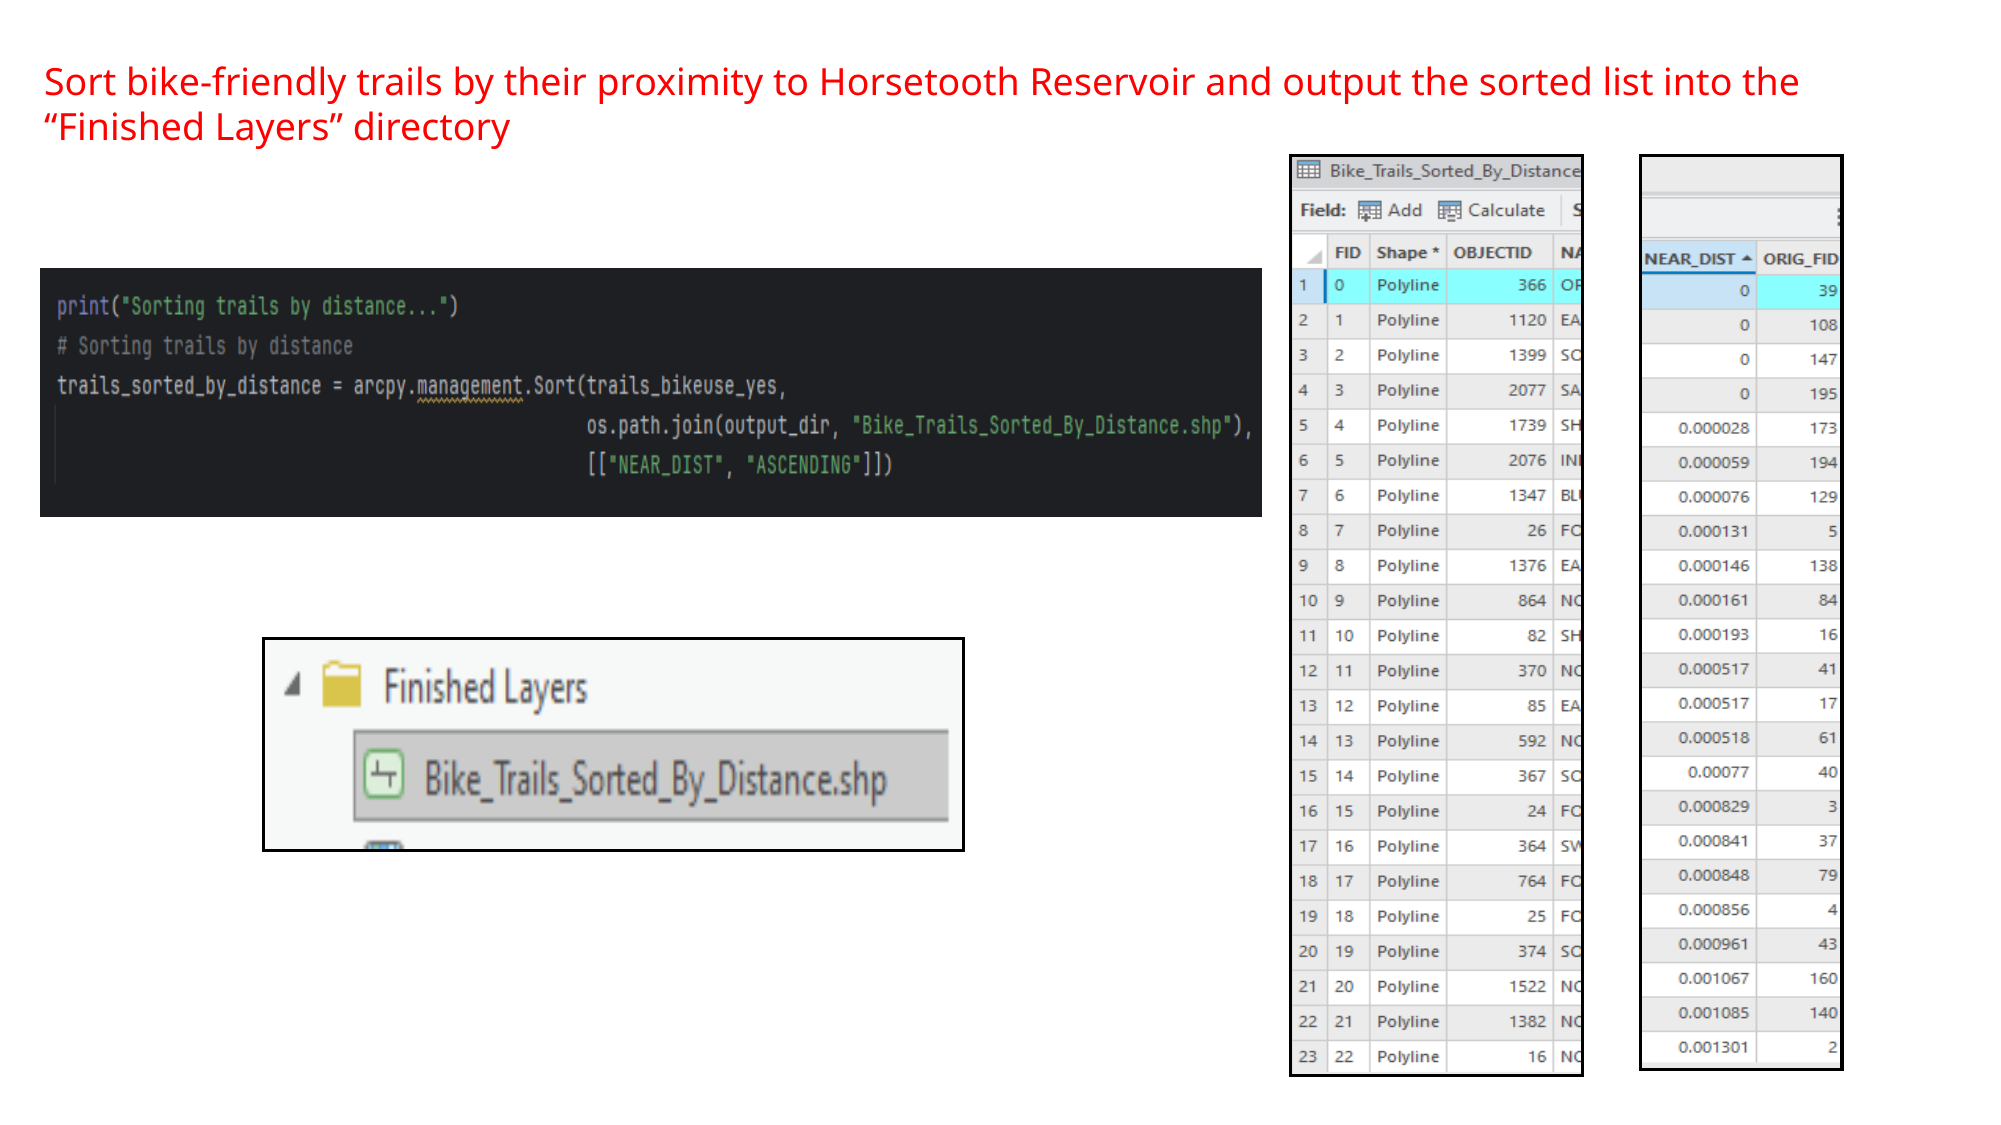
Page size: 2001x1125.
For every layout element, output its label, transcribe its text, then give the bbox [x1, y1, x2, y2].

picture [264, 639, 963, 850]
picture [1291, 156, 1582, 1075]
picture [39, 268, 1262, 517]
text_box Sort bike-friendly trails by their proximity to Horsetooth Reservoir and output the sorted list into the “Finished Layers” directory [29, 50, 1971, 156]
picture [1641, 156, 1841, 1069]
